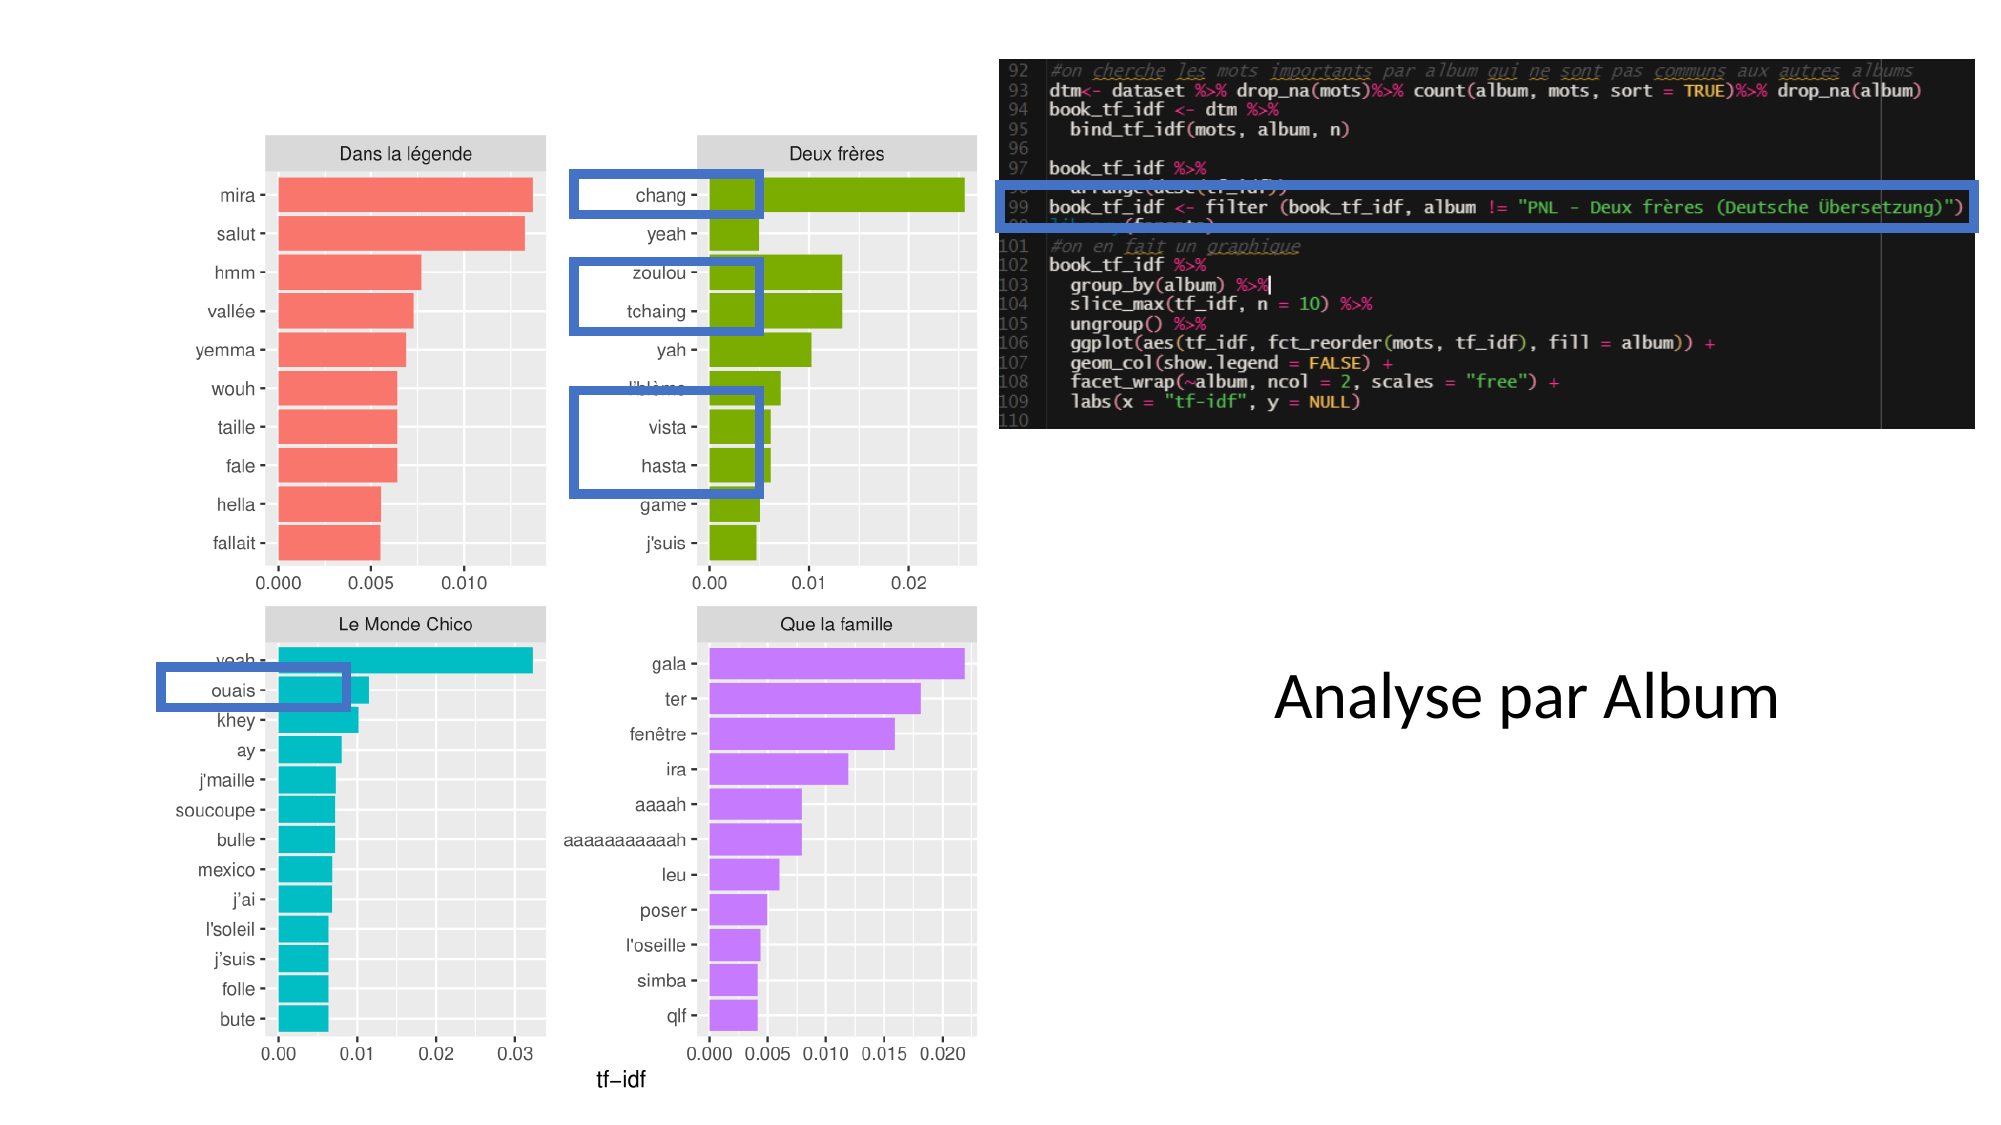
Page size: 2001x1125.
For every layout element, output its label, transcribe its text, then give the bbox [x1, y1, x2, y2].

picture [161, 125, 987, 1090]
picture [999, 59, 1975, 429]
text_box Analyse par Album [1259, 644, 1796, 740]
